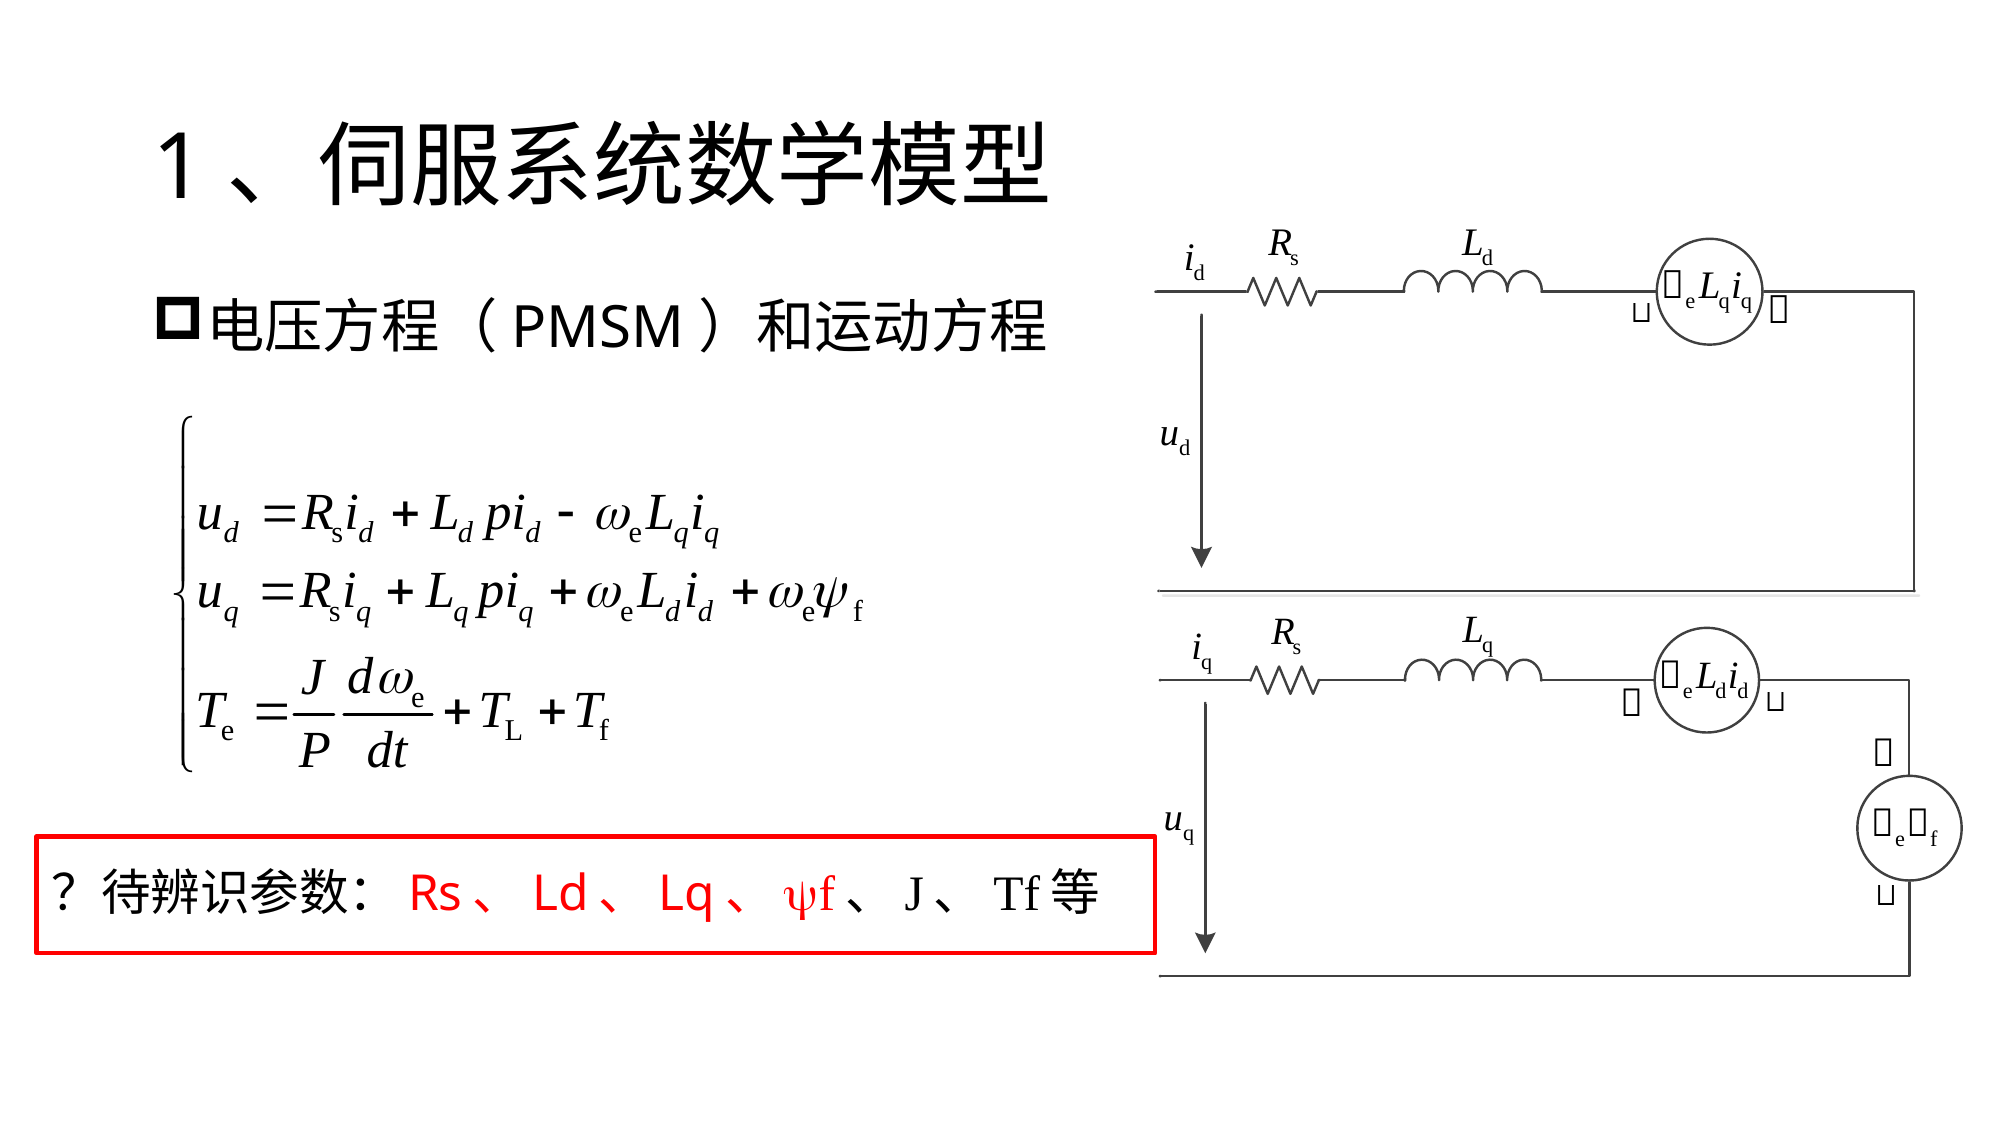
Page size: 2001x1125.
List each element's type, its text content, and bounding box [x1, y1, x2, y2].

picture [1150, 212, 1967, 981]
text_box ？待辨识参数：Rs、Ld、Lq、yf、J、Tf等 [36, 836, 1155, 954]
title 1、伺服系统数学模型 [137, 59, 1863, 278]
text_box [162, 407, 881, 782]
list 电压方程（PMSM）和运动方程 [137, 289, 1150, 407]
